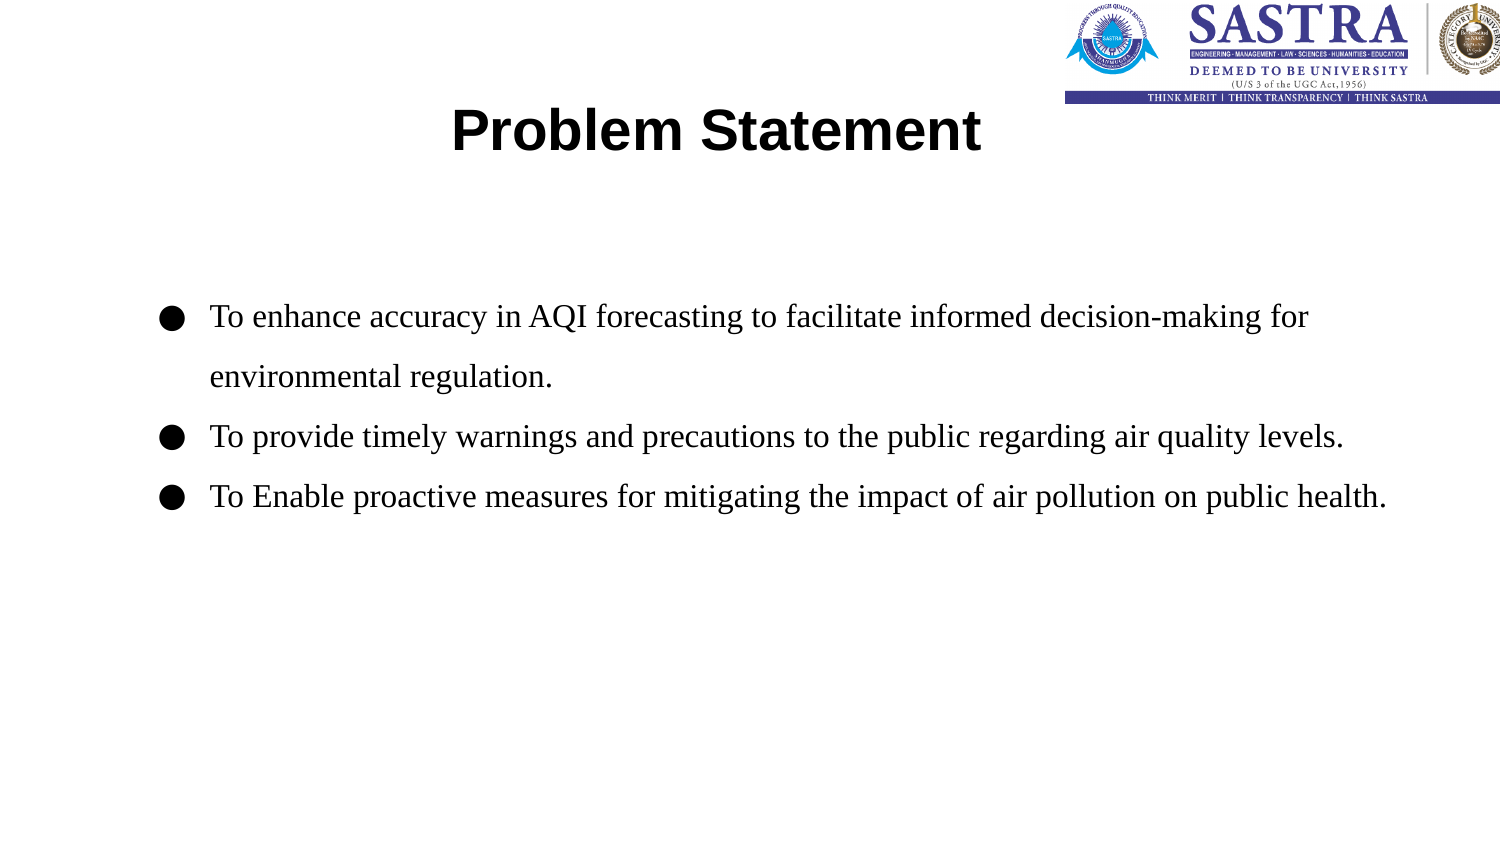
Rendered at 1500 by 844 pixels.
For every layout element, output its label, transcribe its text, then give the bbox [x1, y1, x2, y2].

text_box To enhance accuracy in AQI forecasting to facilitate informed decision-making for environmental regulation. To provide timely warnings and precautions to the public regarding air quality levels. To Enable proactive measures for mitigating the impact of air pollution on public health. [119, 259, 1405, 529]
picture [1055, 0, 1500, 109]
title Problem Statement [436, 42, 1350, 218]
